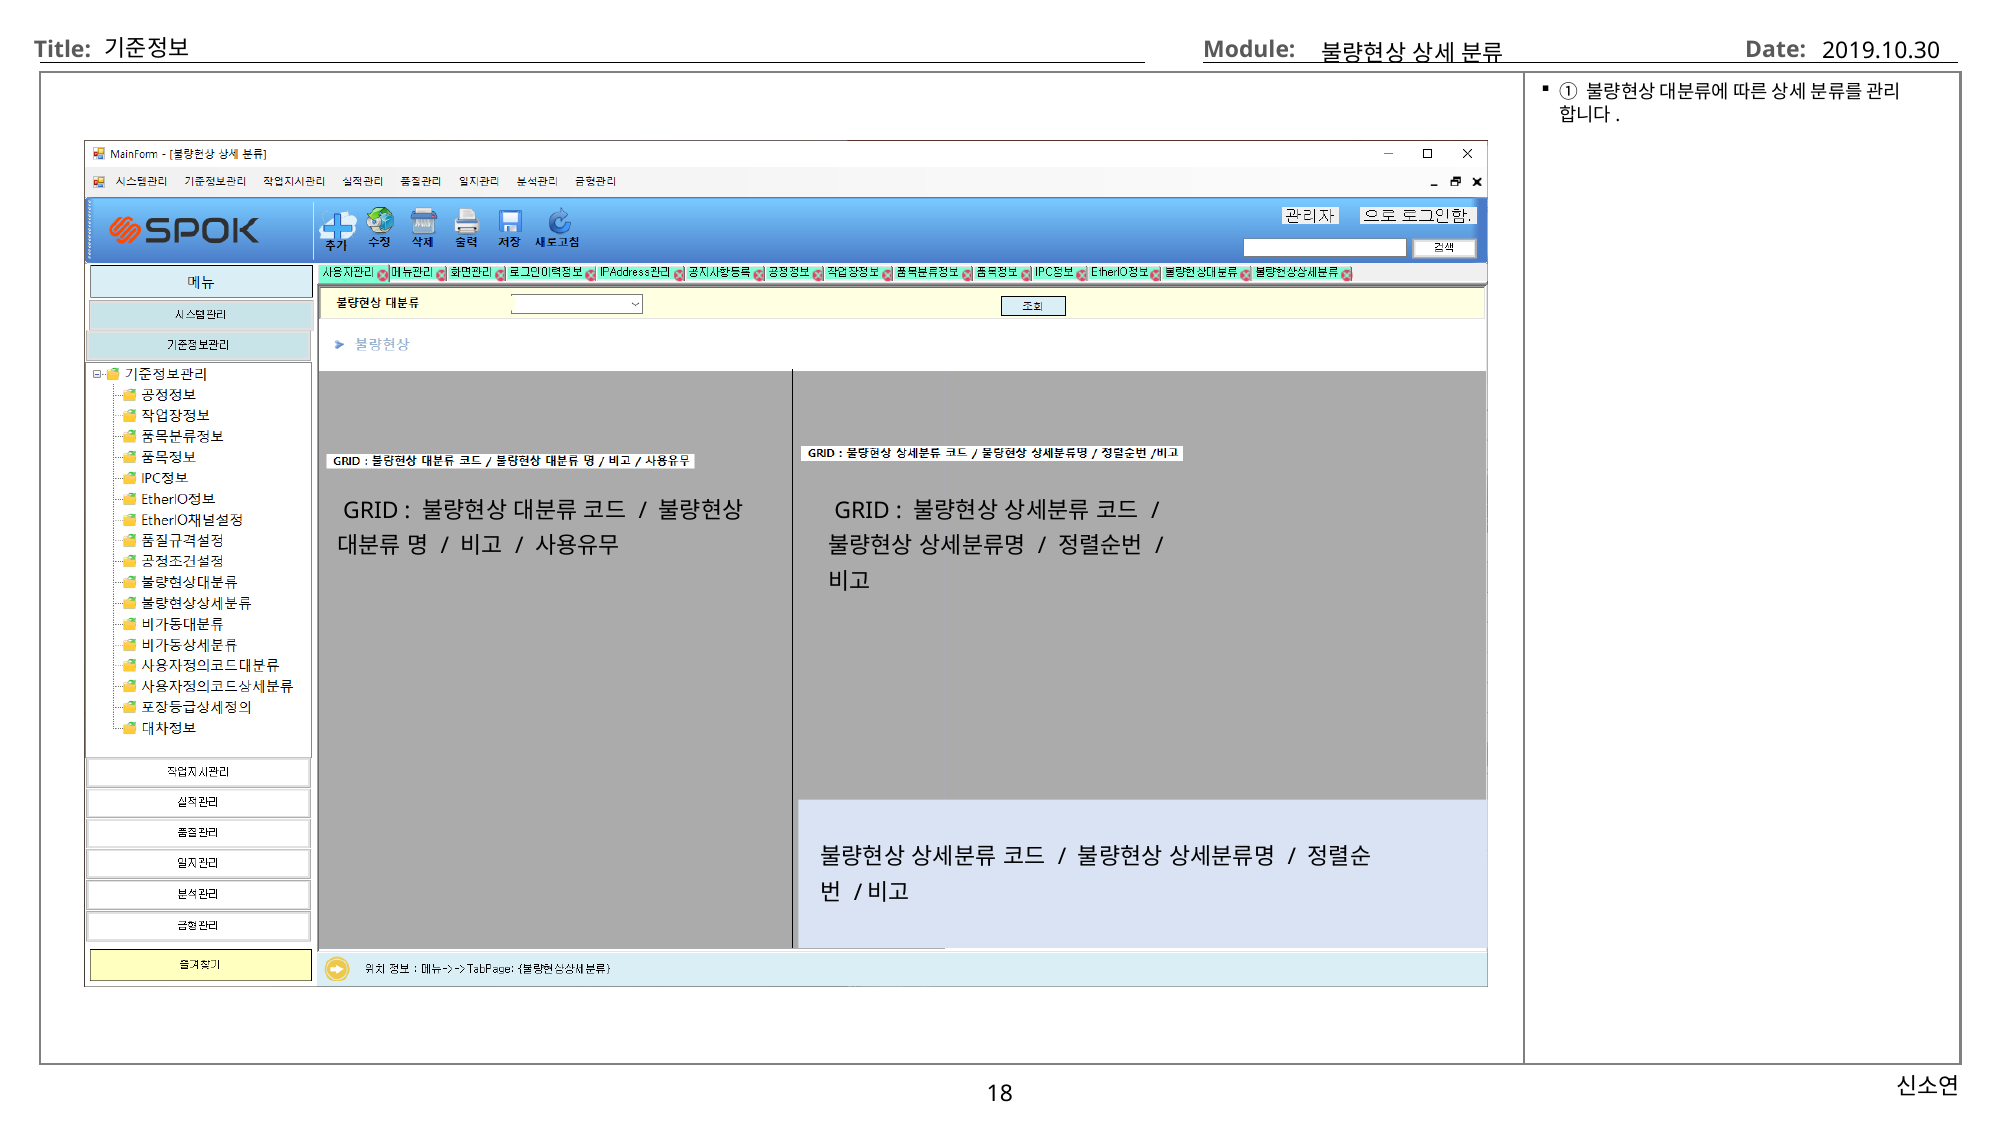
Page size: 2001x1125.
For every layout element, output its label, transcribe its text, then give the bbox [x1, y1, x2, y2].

picture [84, 140, 1488, 988]
list 신소연 [1526, 1067, 1960, 1103]
title 기준정보 [104, 29, 1123, 66]
list 불량현상 상세 분류 [1321, 31, 1651, 67]
text_box ① 불량현상 대분류에 따른 상세 분류를 관리 합니다. [1526, 72, 1960, 166]
list 2019.10.30 [1822, 31, 1990, 67]
